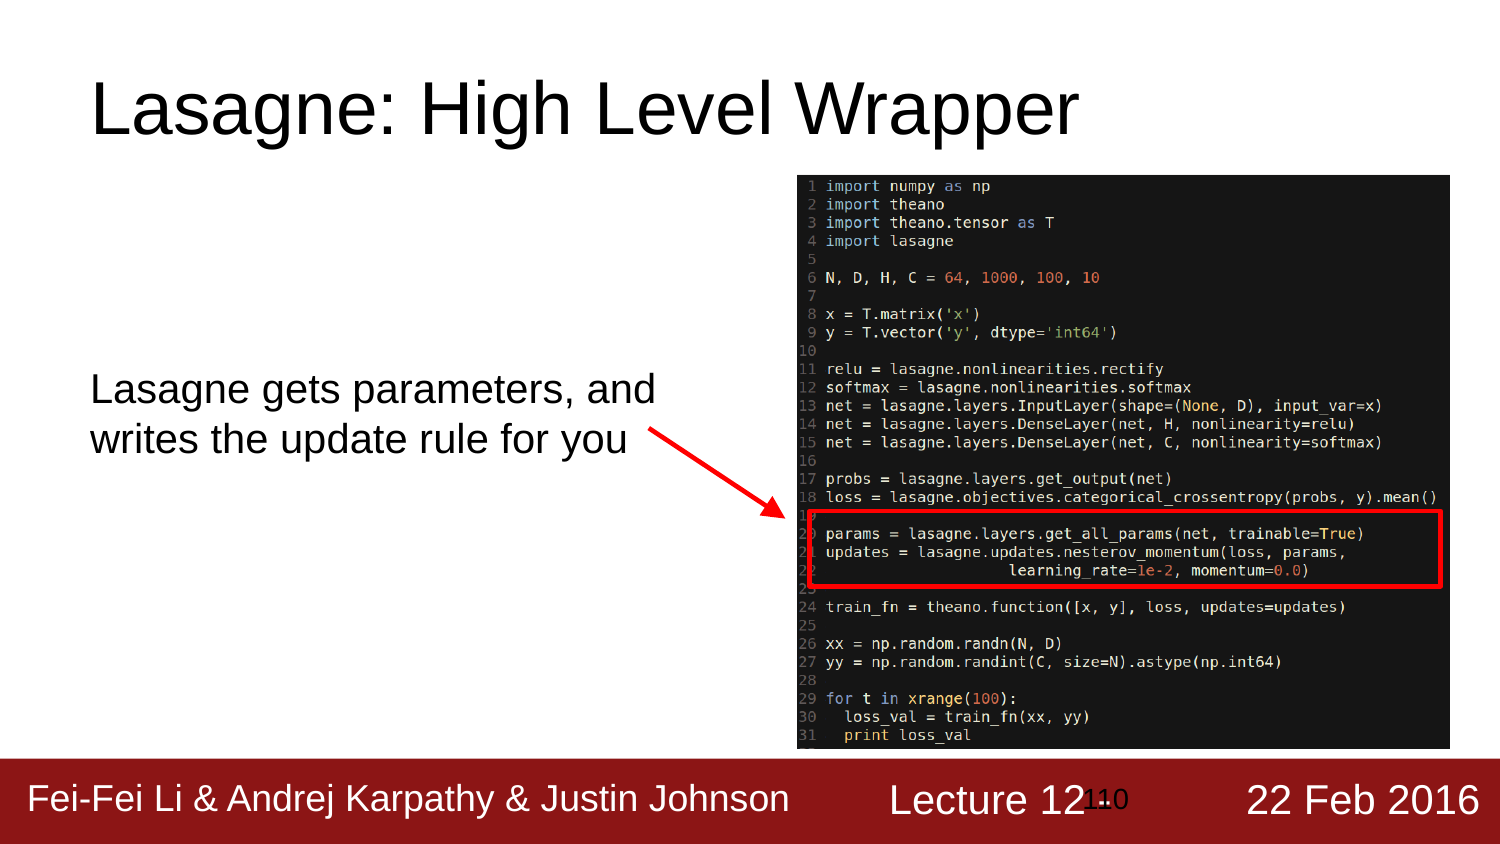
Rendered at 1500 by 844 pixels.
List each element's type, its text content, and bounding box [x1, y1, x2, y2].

slide_number ‹#› [1067, 765, 1206, 830]
list Lasagne gets parameters, and writes the update rule for you [75, 196, 747, 750]
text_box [648, 427, 786, 519]
title Lasagne: High Level Wrapper [75, 33, 1425, 175]
picture [797, 174, 1450, 749]
